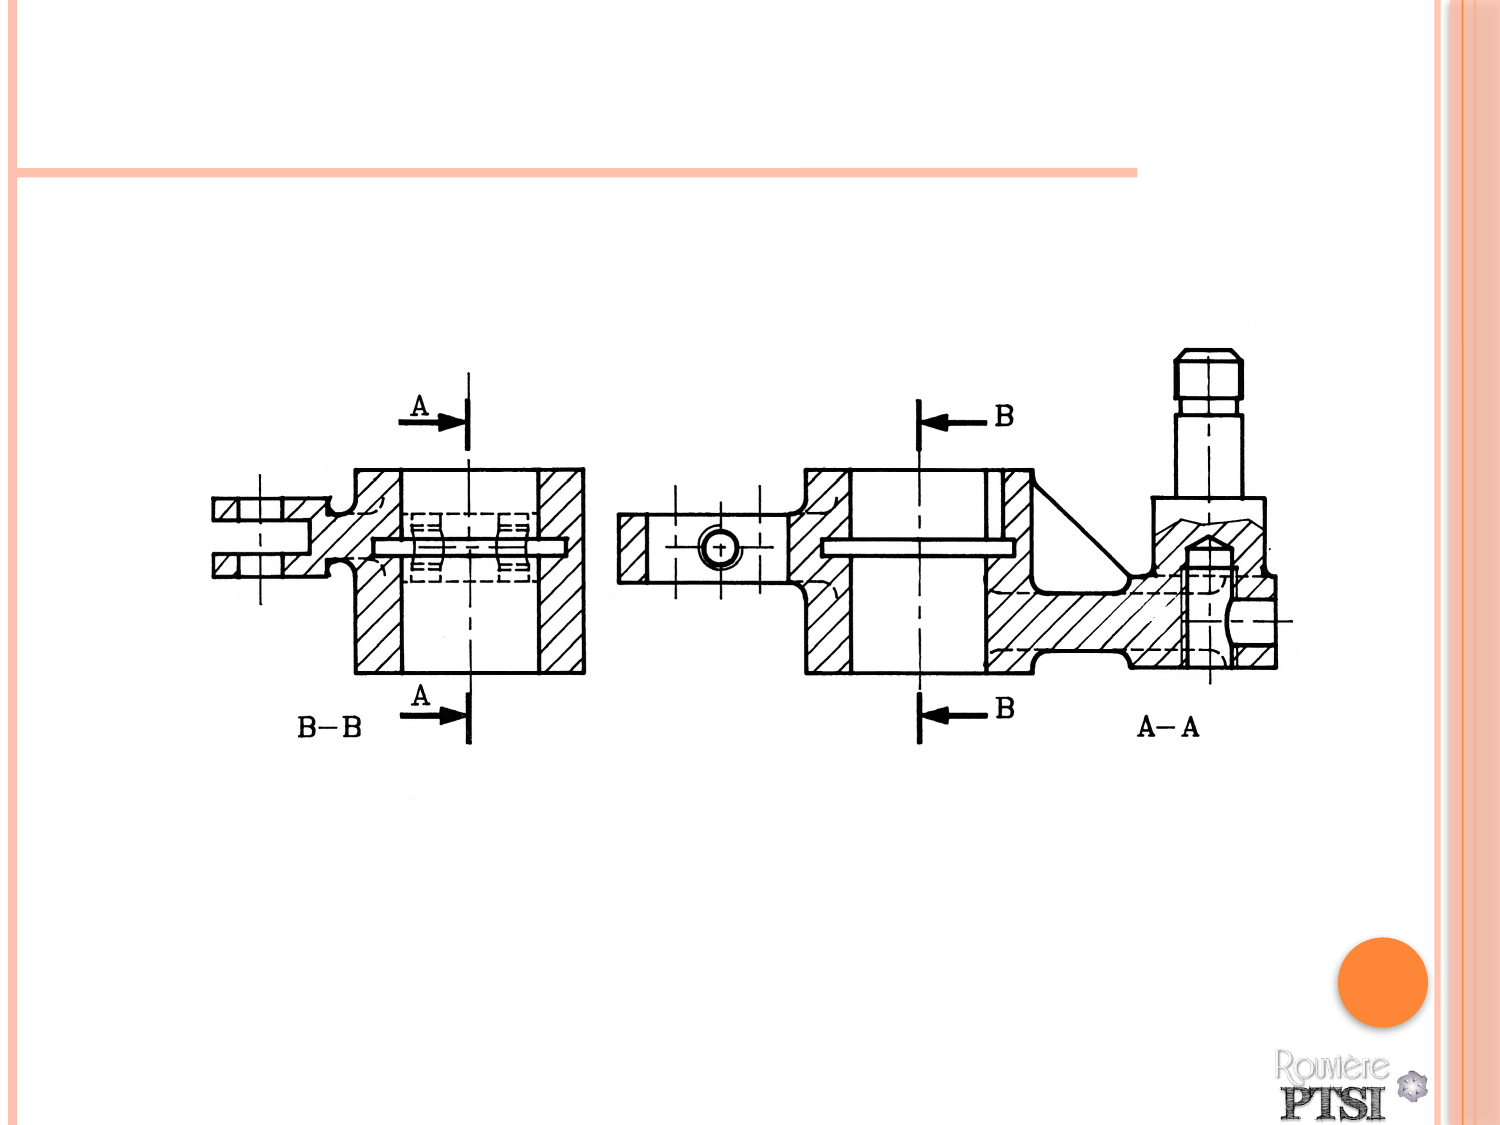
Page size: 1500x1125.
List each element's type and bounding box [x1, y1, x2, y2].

picture [162, 313, 1338, 812]
picture [1274, 1048, 1428, 1125]
